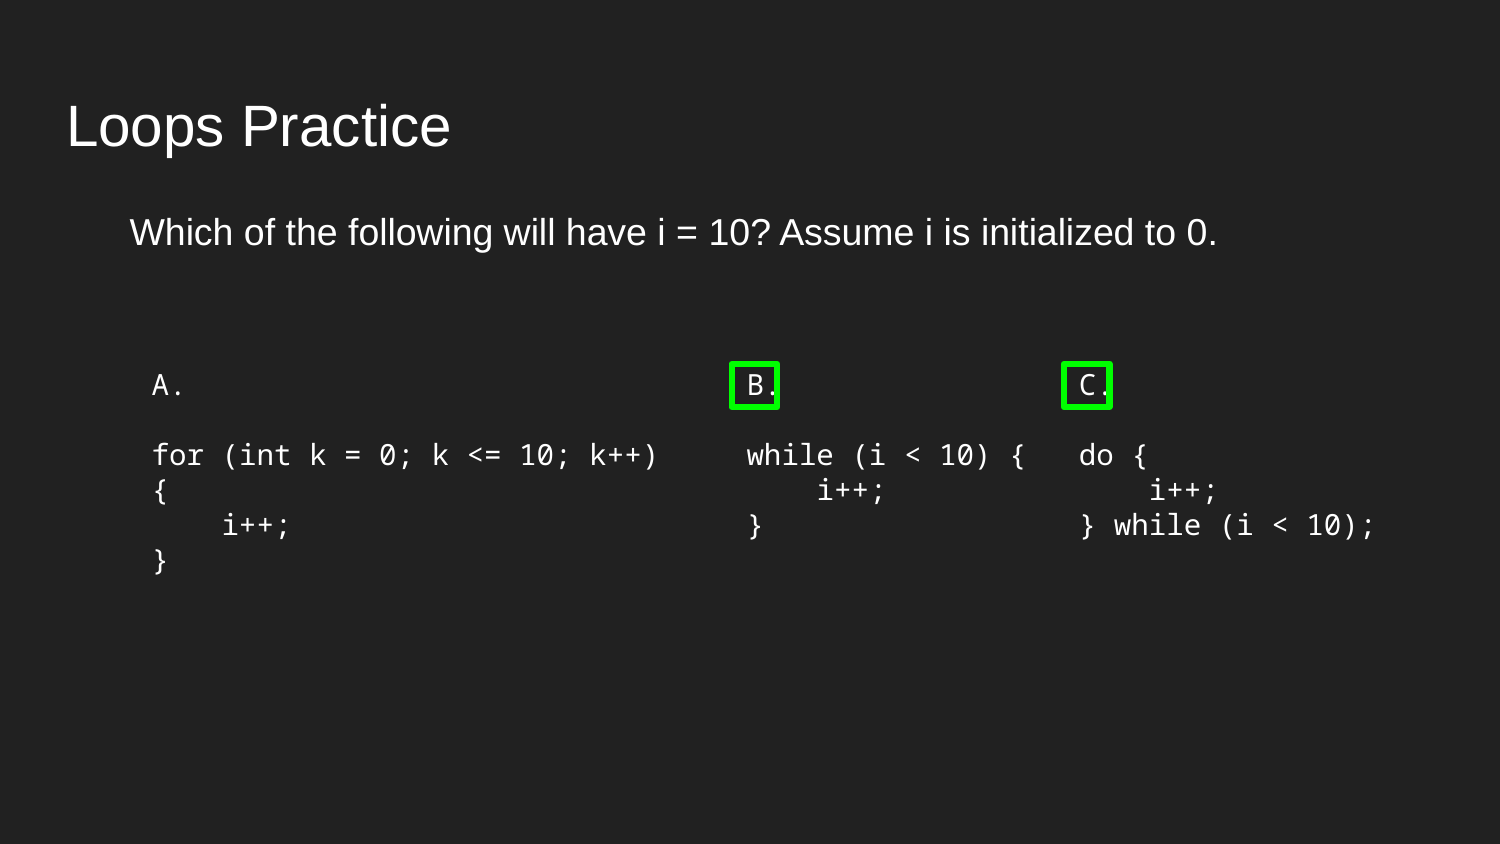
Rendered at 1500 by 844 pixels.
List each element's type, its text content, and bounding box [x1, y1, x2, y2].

title Loops Practice [51, 72, 1449, 167]
text_box B. while (i < 10) { i++; } [731, 351, 1052, 773]
text_box C. do { i++; } while (i < 10); [1064, 351, 1474, 773]
text_box [731, 363, 778, 408]
text_box A. for (int k = 0; k <= 10; k++) { i++; } [136, 351, 705, 773]
text_box [1063, 363, 1110, 408]
text_box Which of the following will have i = 10? Assume i is initialized to 0. [114, 193, 1304, 792]
